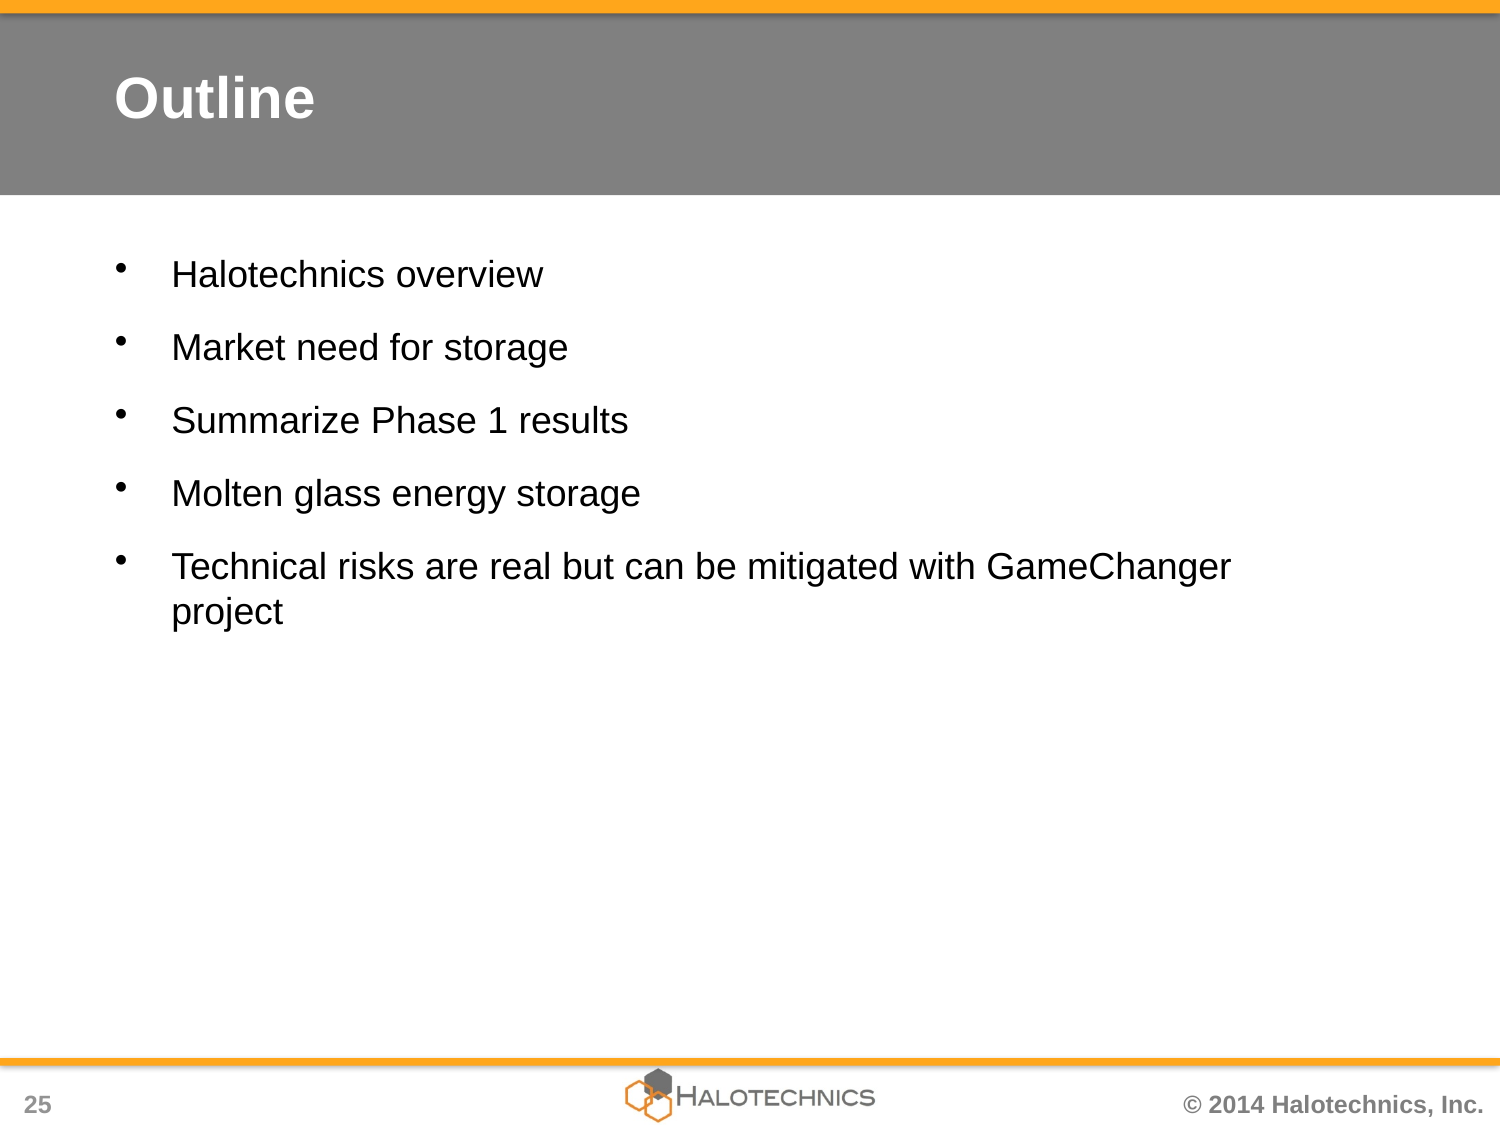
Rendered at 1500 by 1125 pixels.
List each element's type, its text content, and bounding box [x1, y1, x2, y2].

picture [622, 1066, 878, 1125]
list Halotechnics overview Market need for storage Summarize Phase 1 results Molten glass energy storage Technical risks are real but can be mitigated with GameChanger project [99, 242, 1350, 985]
title Outline [99, 0, 1450, 193]
